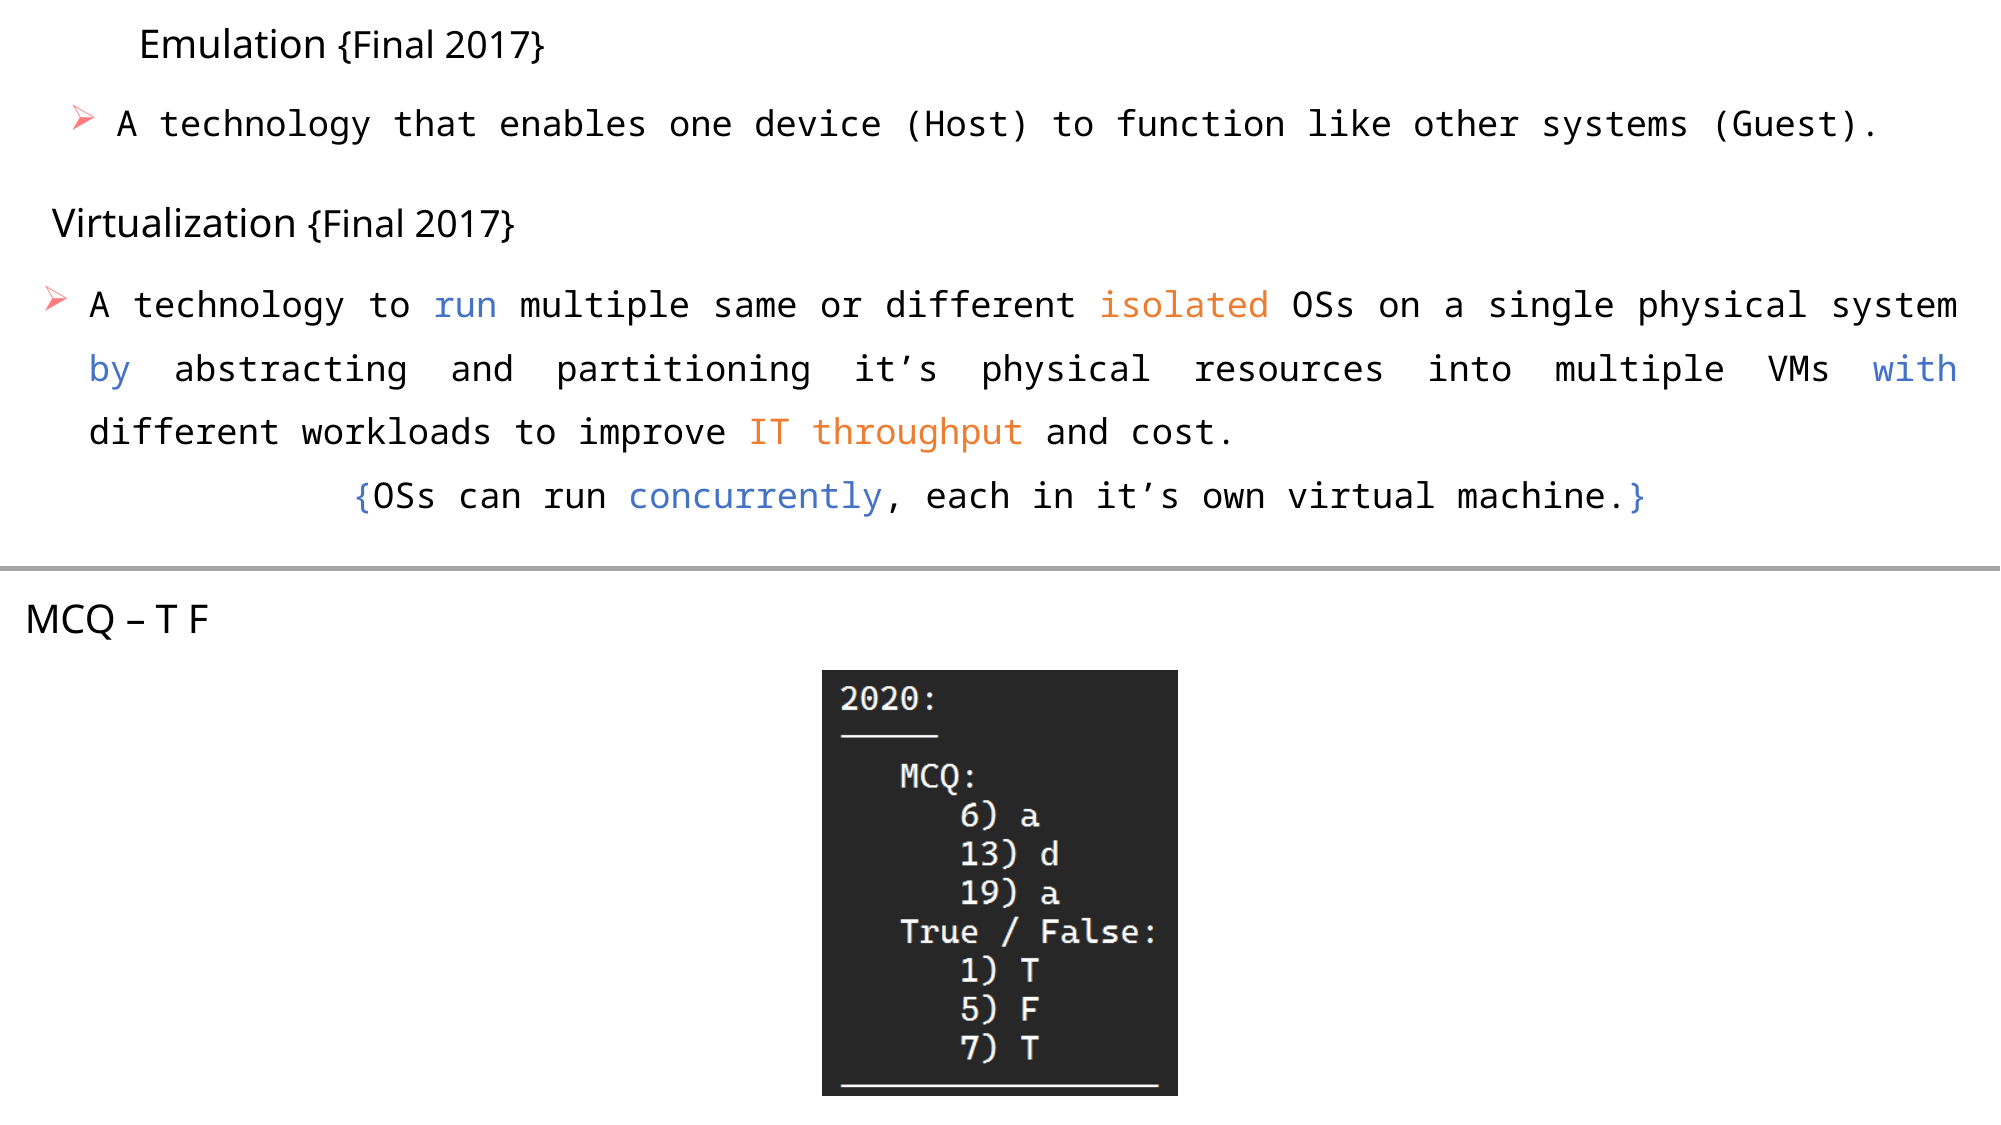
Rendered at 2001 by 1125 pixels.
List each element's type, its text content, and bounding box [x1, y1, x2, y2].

picture [822, 670, 1178, 1096]
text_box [0, 11, 2000, 145]
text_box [0, 190, 1973, 519]
text_box MCQ – T F [10, 586, 224, 649]
